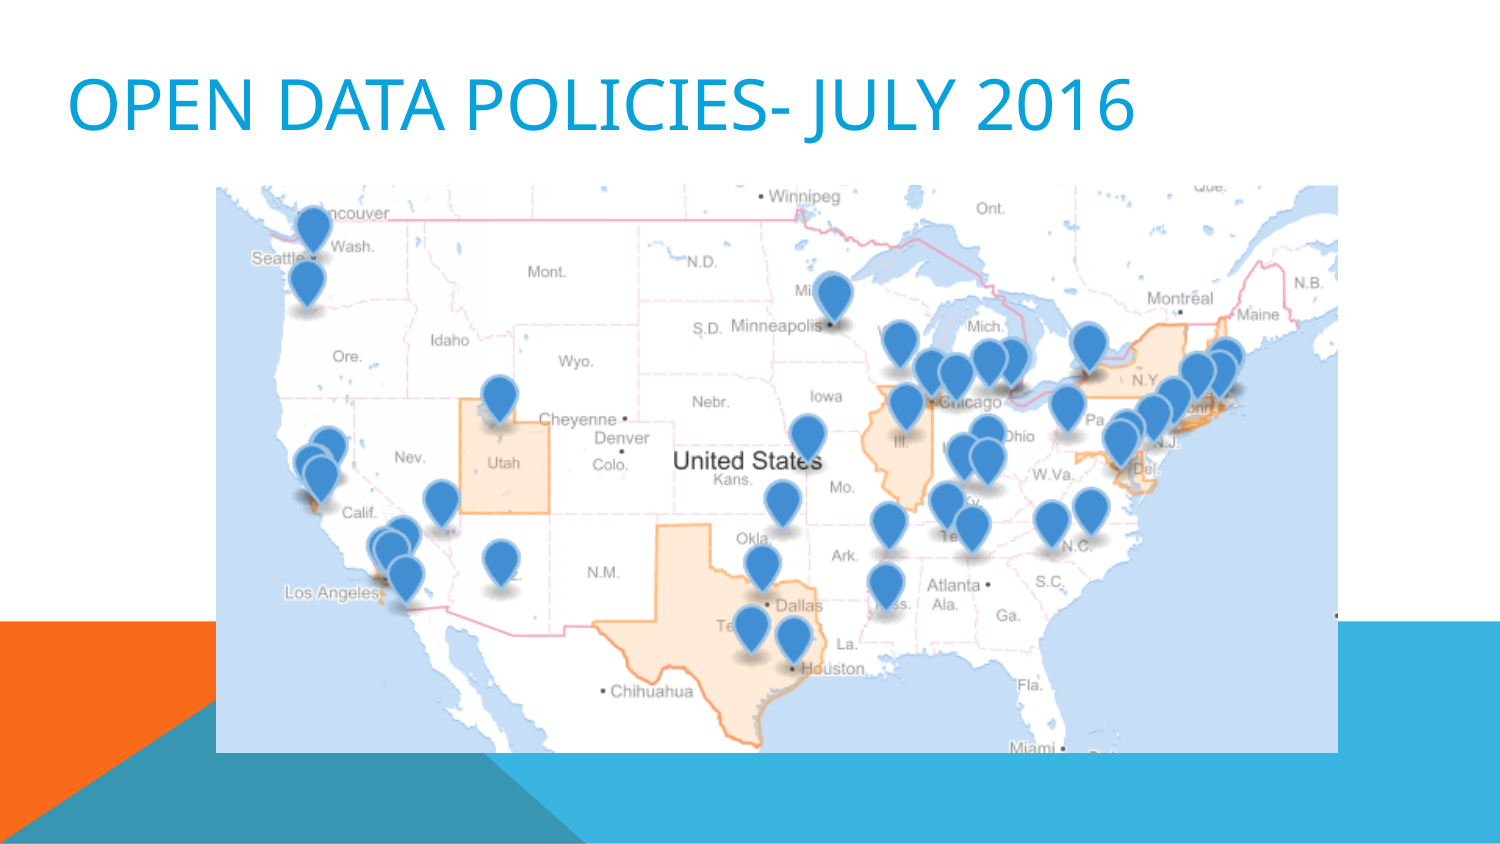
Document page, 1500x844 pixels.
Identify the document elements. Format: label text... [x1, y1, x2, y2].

picture [216, 185, 1338, 753]
title OPEN DATA POLICIES- JULY 2016 [51, 44, 1449, 139]
